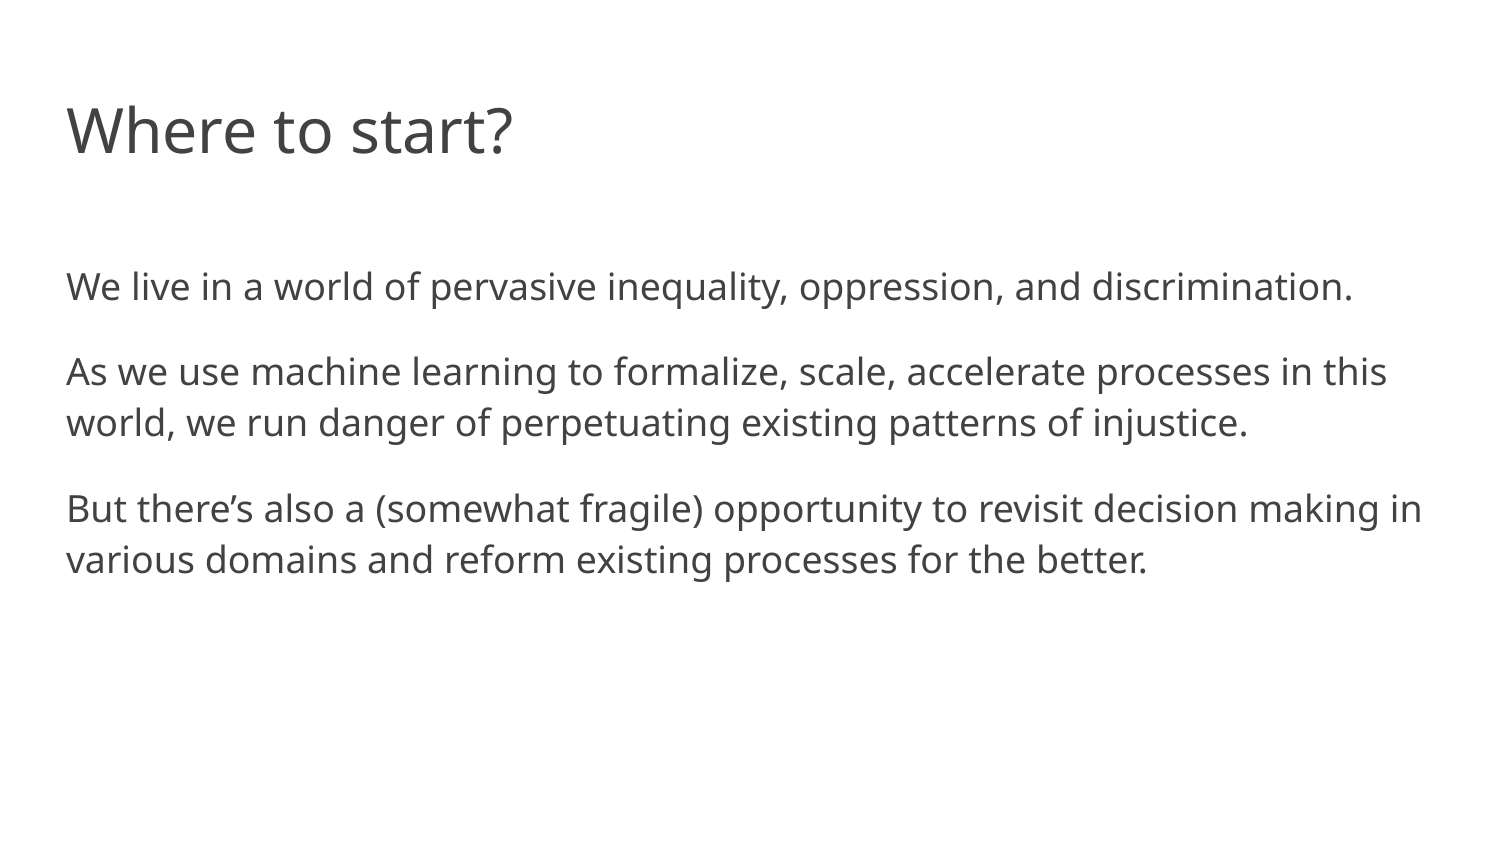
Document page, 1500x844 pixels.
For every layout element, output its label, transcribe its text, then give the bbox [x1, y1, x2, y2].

list We live in a world of pervasive inequality, oppression, and discrimination. As we use machine learning to formalize, scale, accelerate processes in this world, we run danger of perpetuating existing patterns of injustice. But there’s also a (somewhat fragile) opportunity to revisit decision making in various domains and reform existing processes for the better. [51, 240, 1449, 750]
title Where to start? [51, 61, 1449, 182]
